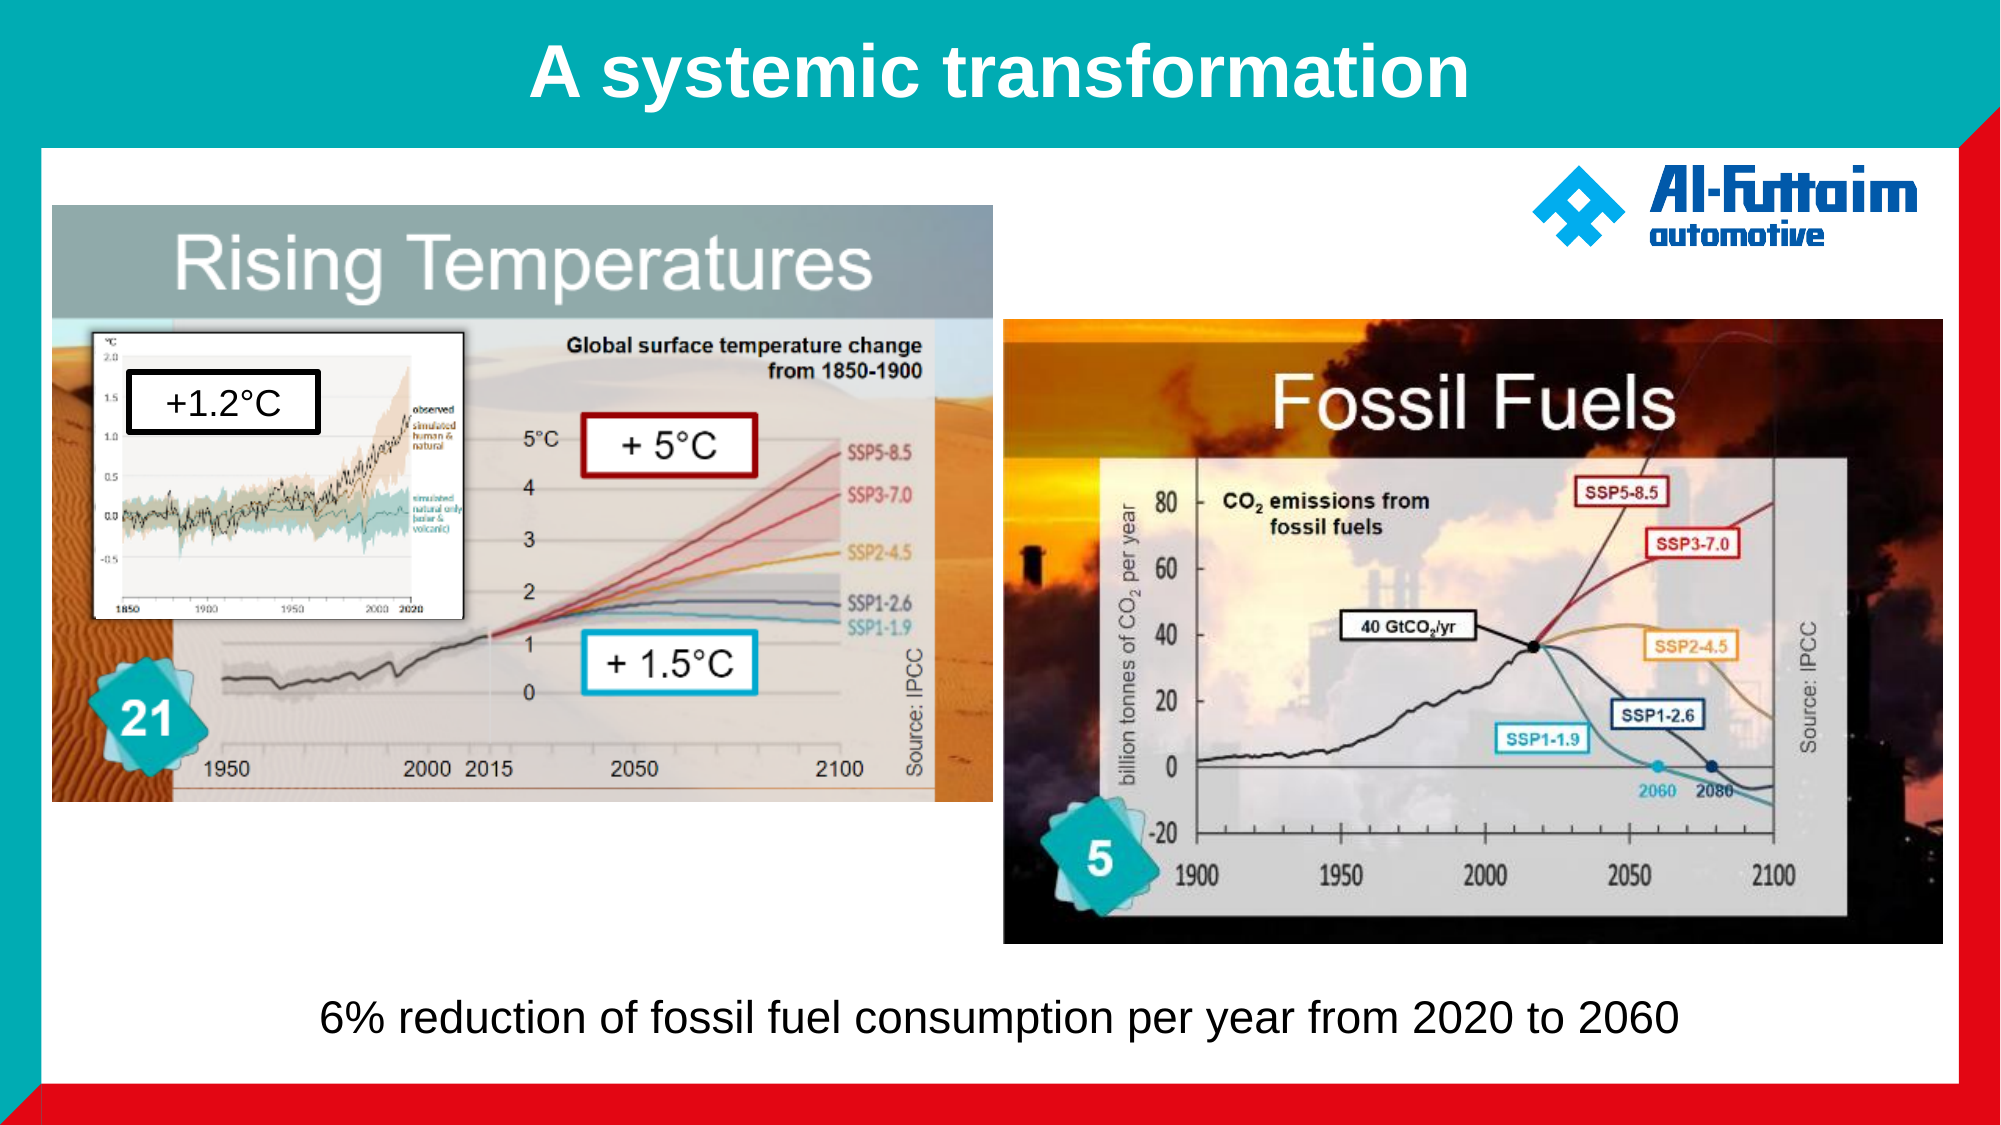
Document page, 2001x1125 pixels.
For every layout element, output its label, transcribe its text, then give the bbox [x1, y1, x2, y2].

text_box A systemic transformation [0, 0, 2000, 147]
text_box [52, 205, 993, 803]
picture [1003, 319, 1944, 944]
text_box 6% reduction of fossil fuel consumption per year from 2020 to 2060 [229, 973, 1771, 1059]
picture [1532, 164, 1918, 248]
picture [1569, 190, 1589, 210]
